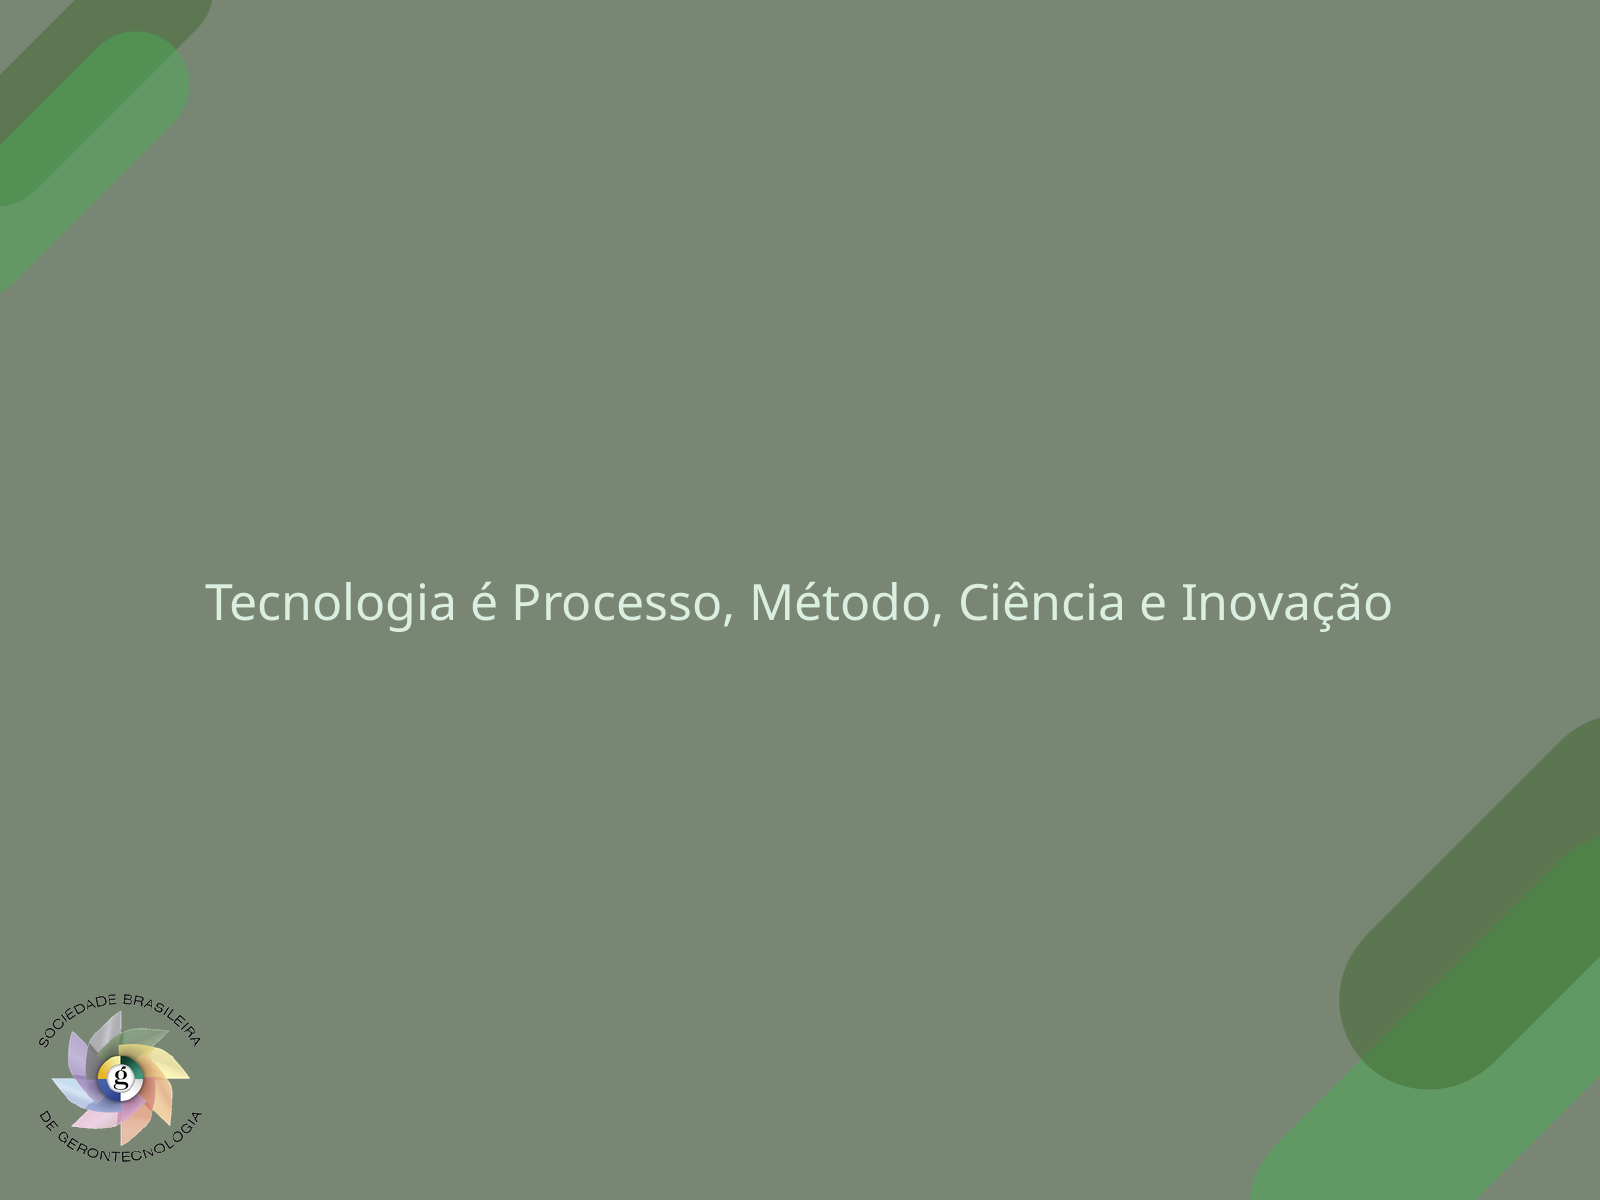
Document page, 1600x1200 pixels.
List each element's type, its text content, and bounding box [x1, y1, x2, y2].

title Tecnologia é Processo, Método, Ciência e Inovação [125, 506, 1475, 694]
picture [24, 984, 216, 1176]
